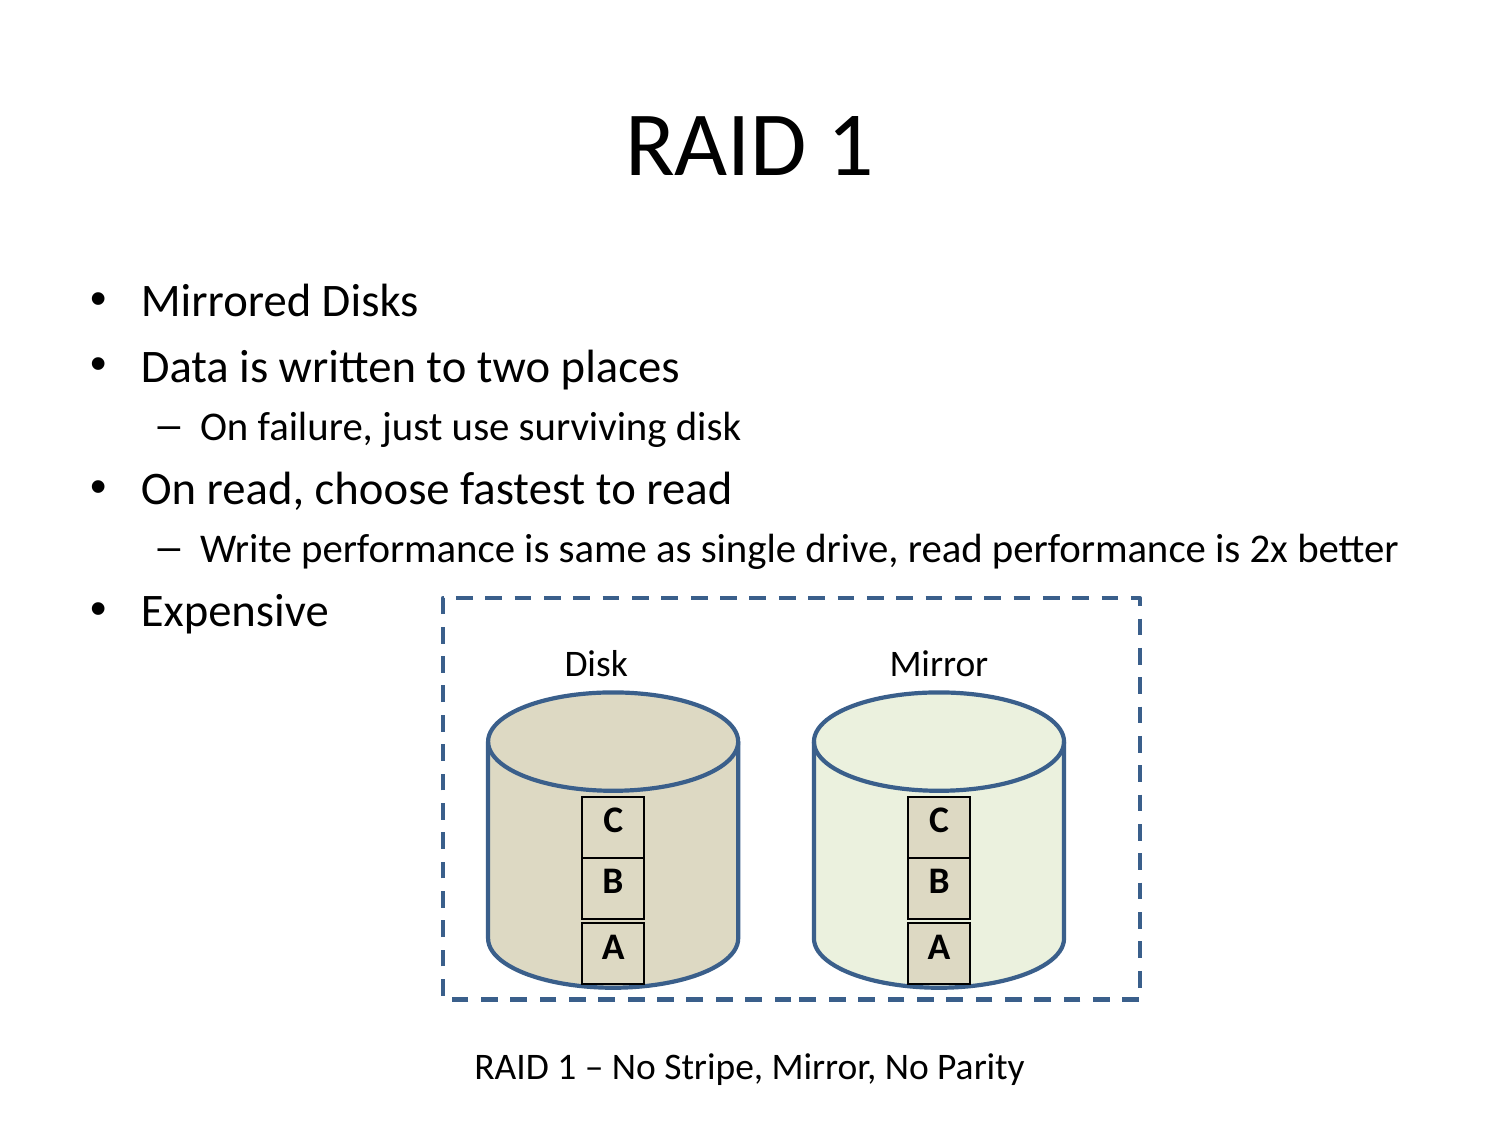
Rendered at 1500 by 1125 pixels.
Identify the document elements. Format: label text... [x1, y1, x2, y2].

table_header B [583, 859, 643, 918]
table_header C [909, 798, 969, 857]
text_box RAID 1 – No Stripe, Mirror, No Parity [459, 1034, 1041, 1095]
text_box Disk [549, 631, 643, 692]
text_box [811, 692, 1067, 990]
table_header A [909, 924, 969, 983]
text_box [441, 596, 1142, 1002]
text_box [485, 691, 741, 990]
text_box Mirror [874, 631, 1004, 692]
table_header C [583, 798, 643, 857]
table_header A [583, 924, 643, 983]
title RAID 1 [75, 45, 1425, 233]
list Mirrored Disks Data is written to two places On failure, just use surviving disk On read, choose fastest to read Write performance is same as single drive, read performance is 2x better Expensive [75, 262, 1425, 681]
table_header B [909, 859, 969, 918]
